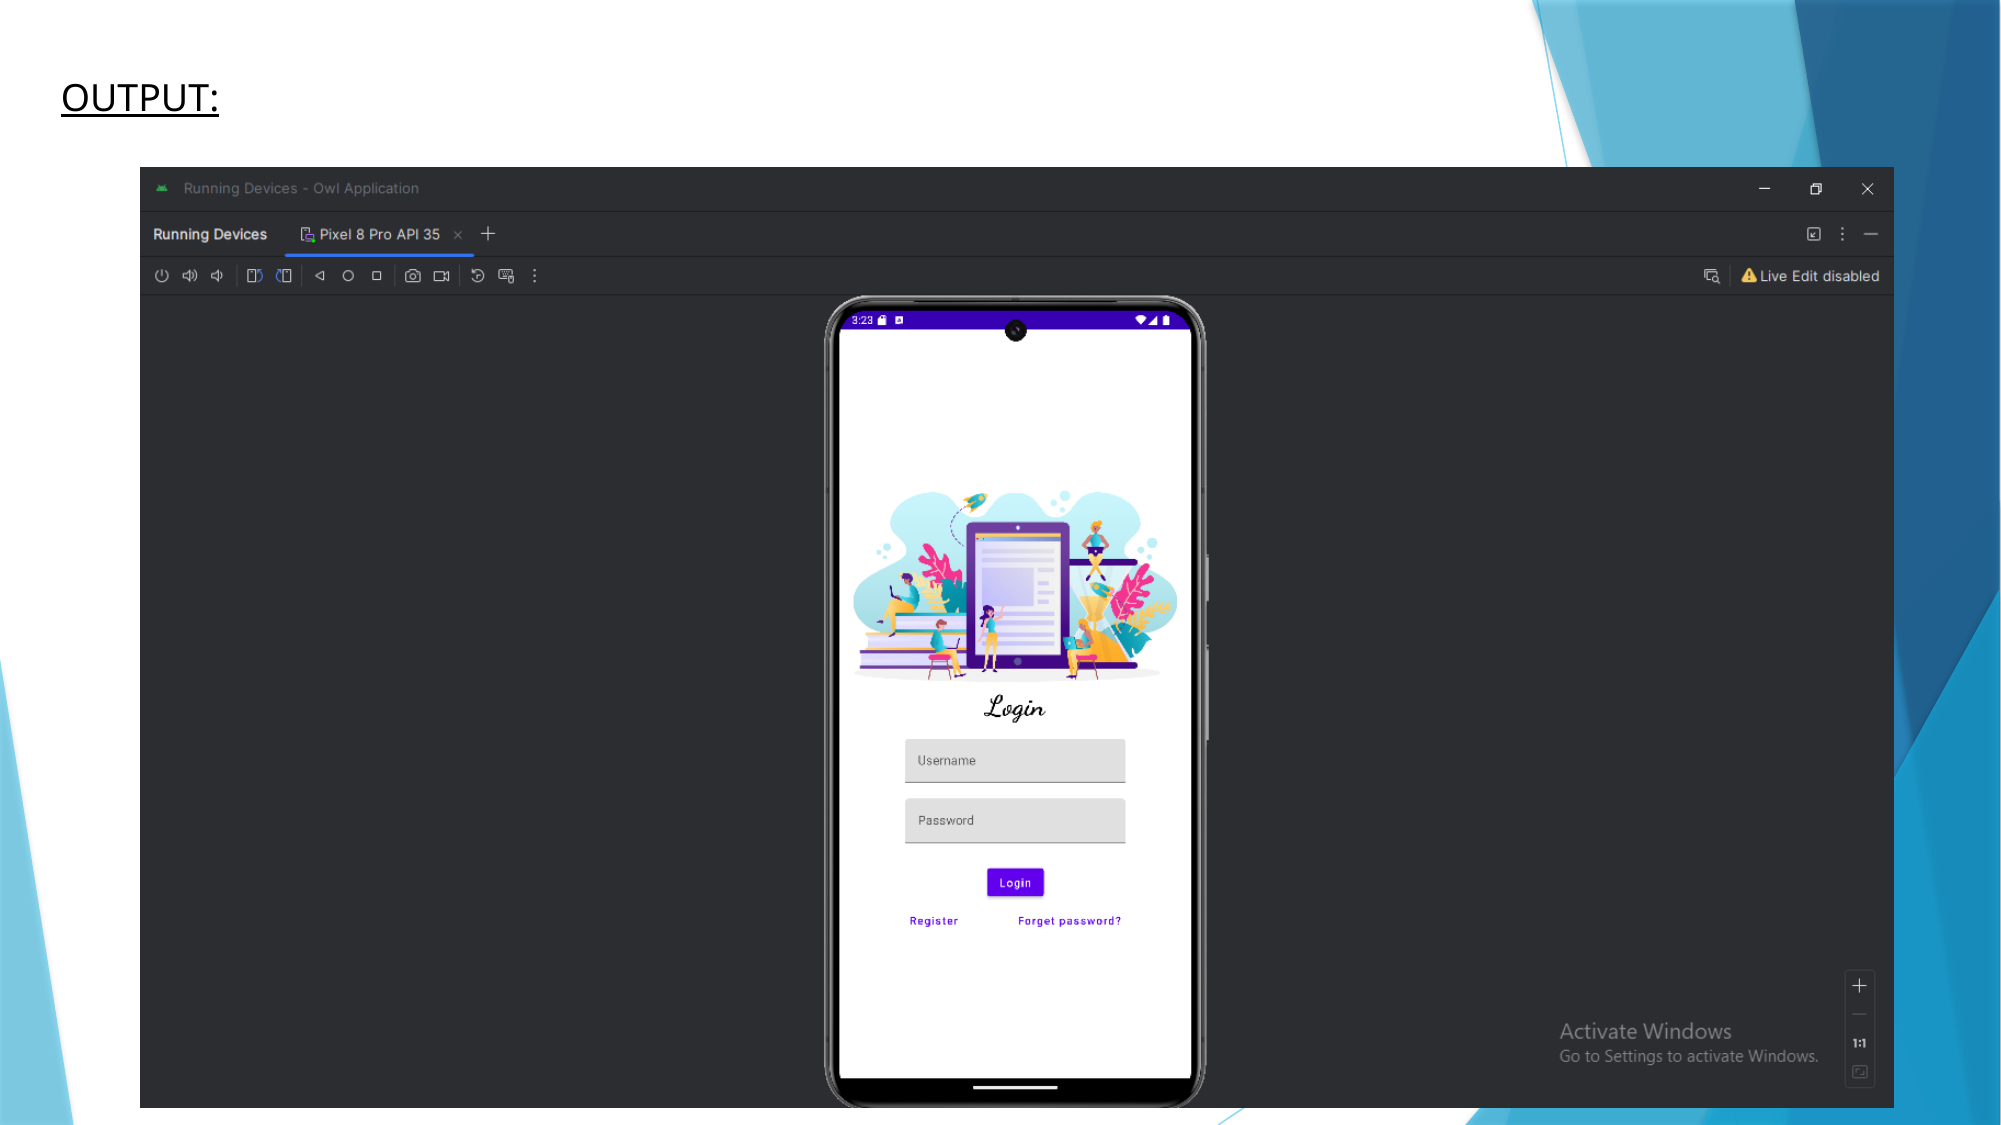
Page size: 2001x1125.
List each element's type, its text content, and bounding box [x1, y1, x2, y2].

text_box OUTPUT: [46, 66, 235, 127]
picture [139, 167, 1895, 1108]
